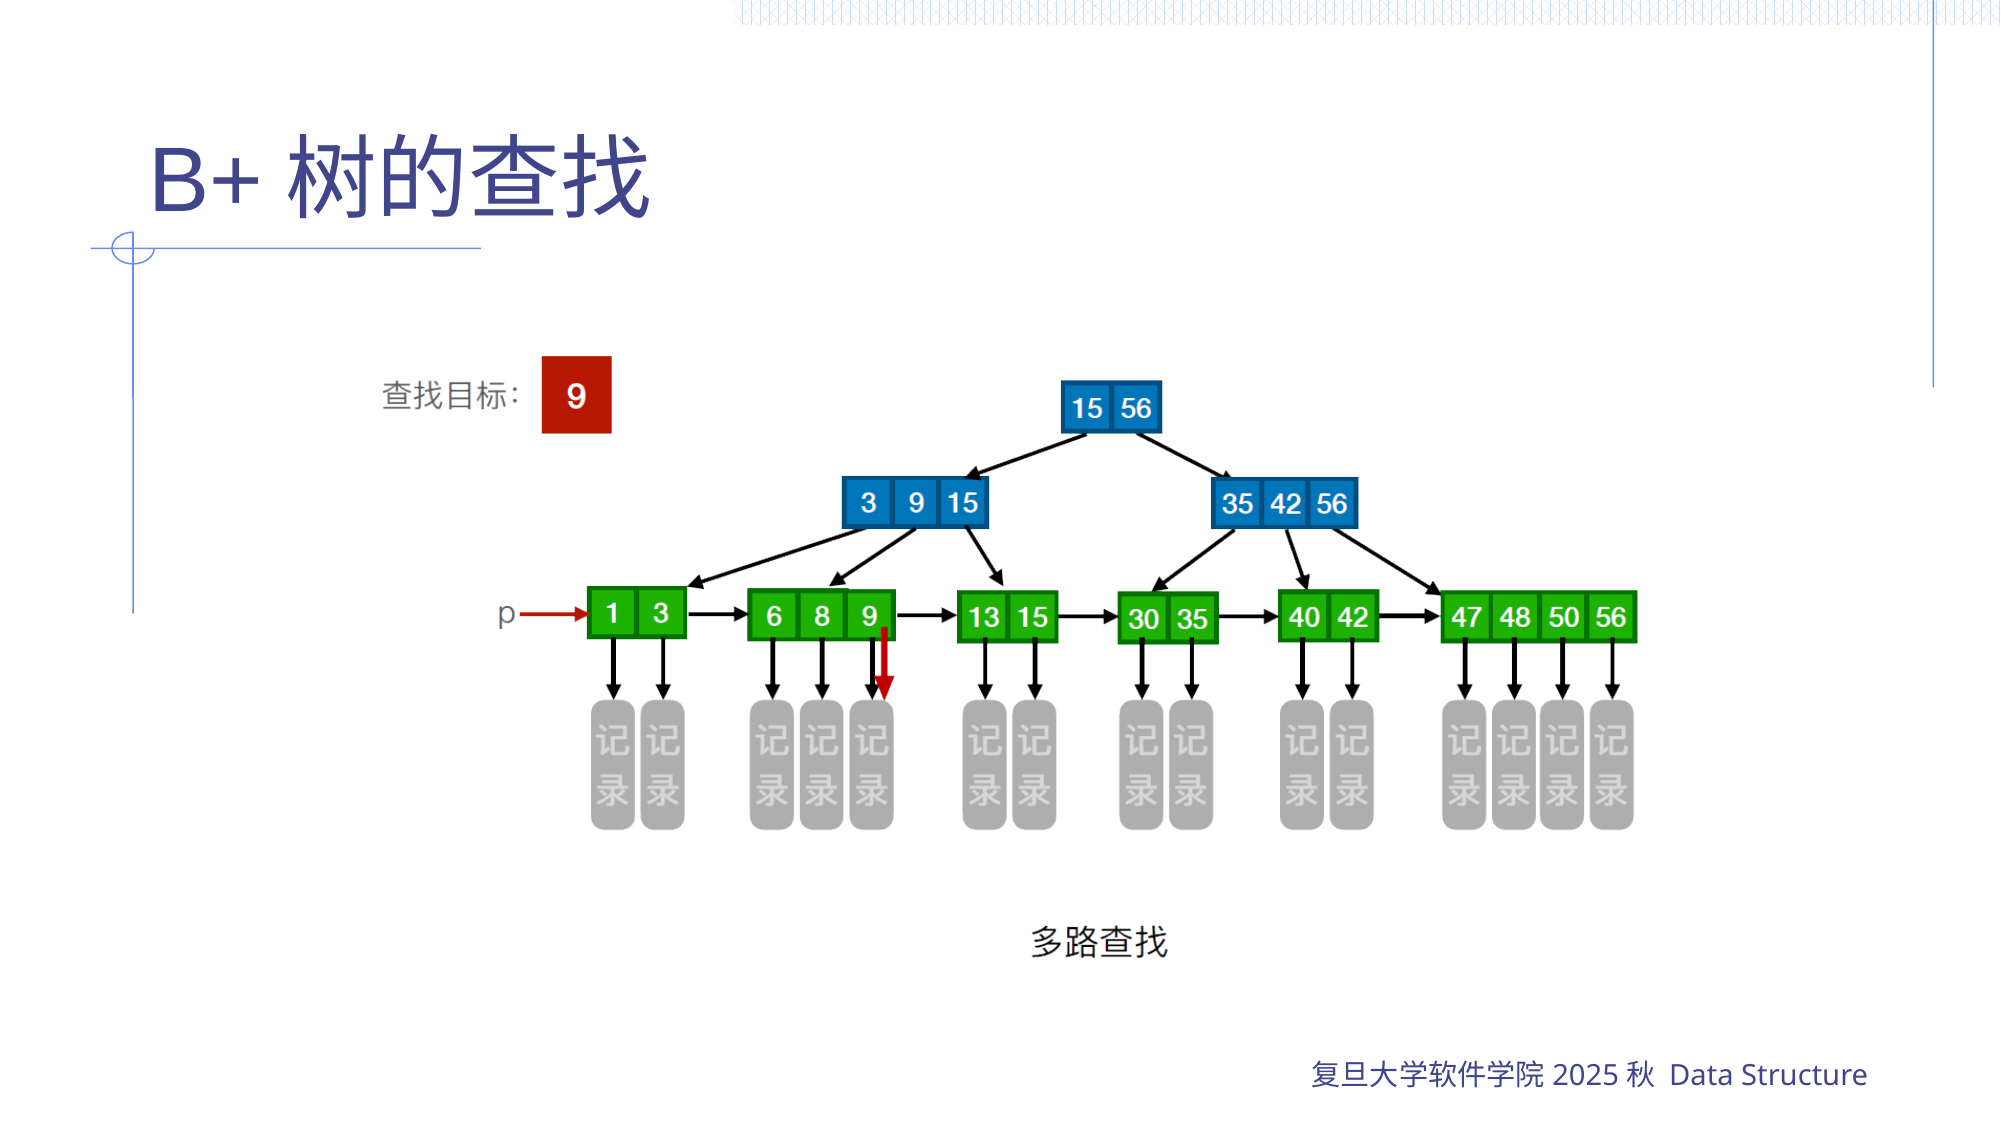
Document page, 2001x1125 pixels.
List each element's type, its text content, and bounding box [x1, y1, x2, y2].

title B+树的查找 [133, 50, 1834, 238]
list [336, 312, 1730, 988]
